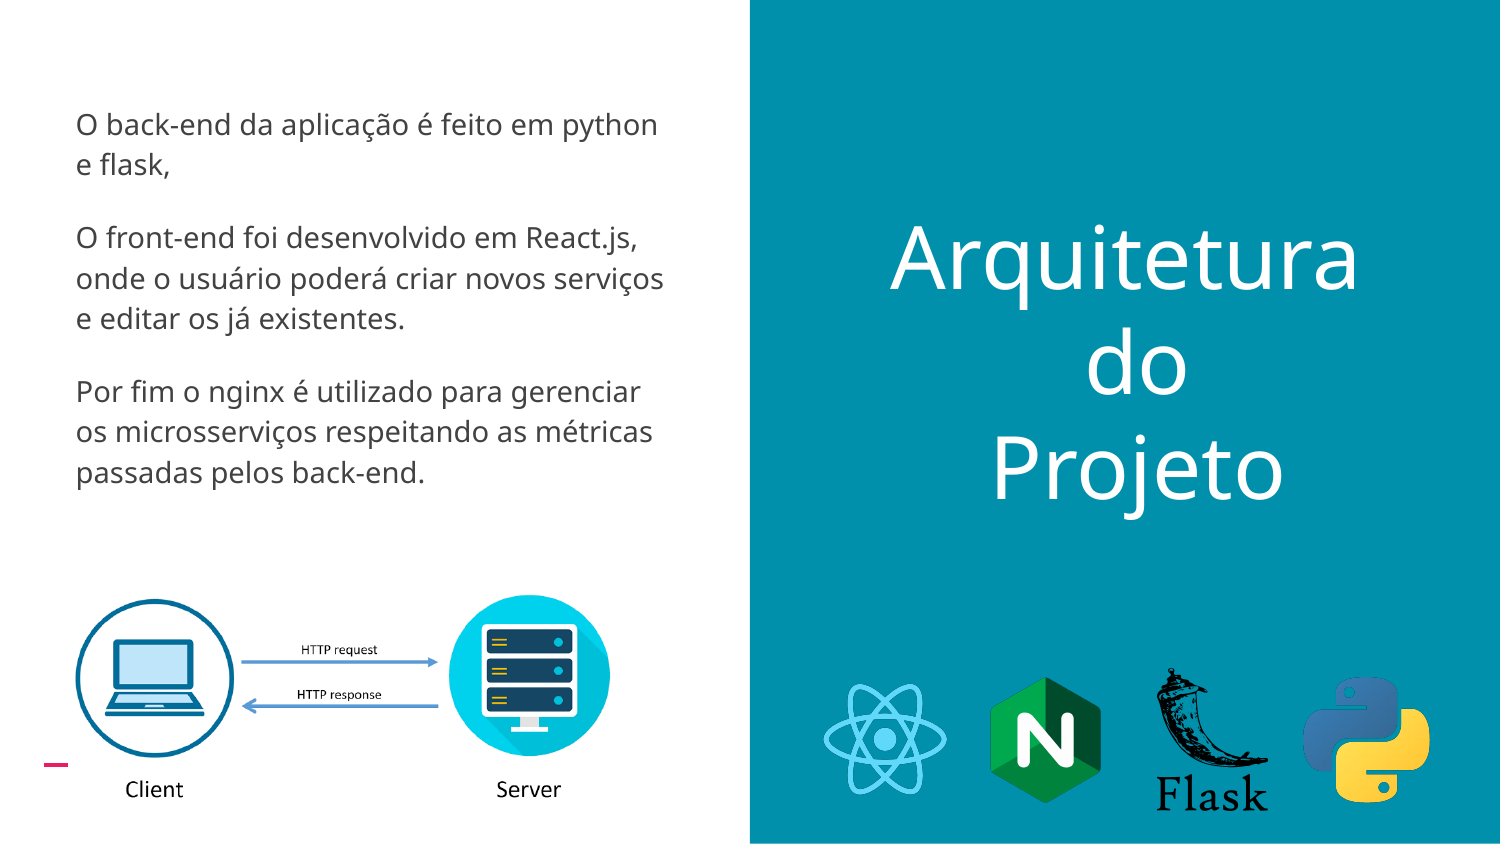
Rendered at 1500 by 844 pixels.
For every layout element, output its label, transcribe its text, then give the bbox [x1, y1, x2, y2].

picture [1303, 676, 1430, 803]
list O back-end da aplicação é feito em python e flask, O front-end foi desenvolvido em React.js, onde o usuário poderá criar novos serviços e editar os já existentes. Por fim o nginx é utilizado para gerenciar os microsserviços respeitando as métricas passadas pelos back-end. [60, 14, 691, 576]
picture [68, 586, 621, 819]
picture [1157, 668, 1269, 811]
text_box Arquitetura do Projeto [862, 186, 1390, 505]
picture [779, 664, 1101, 815]
